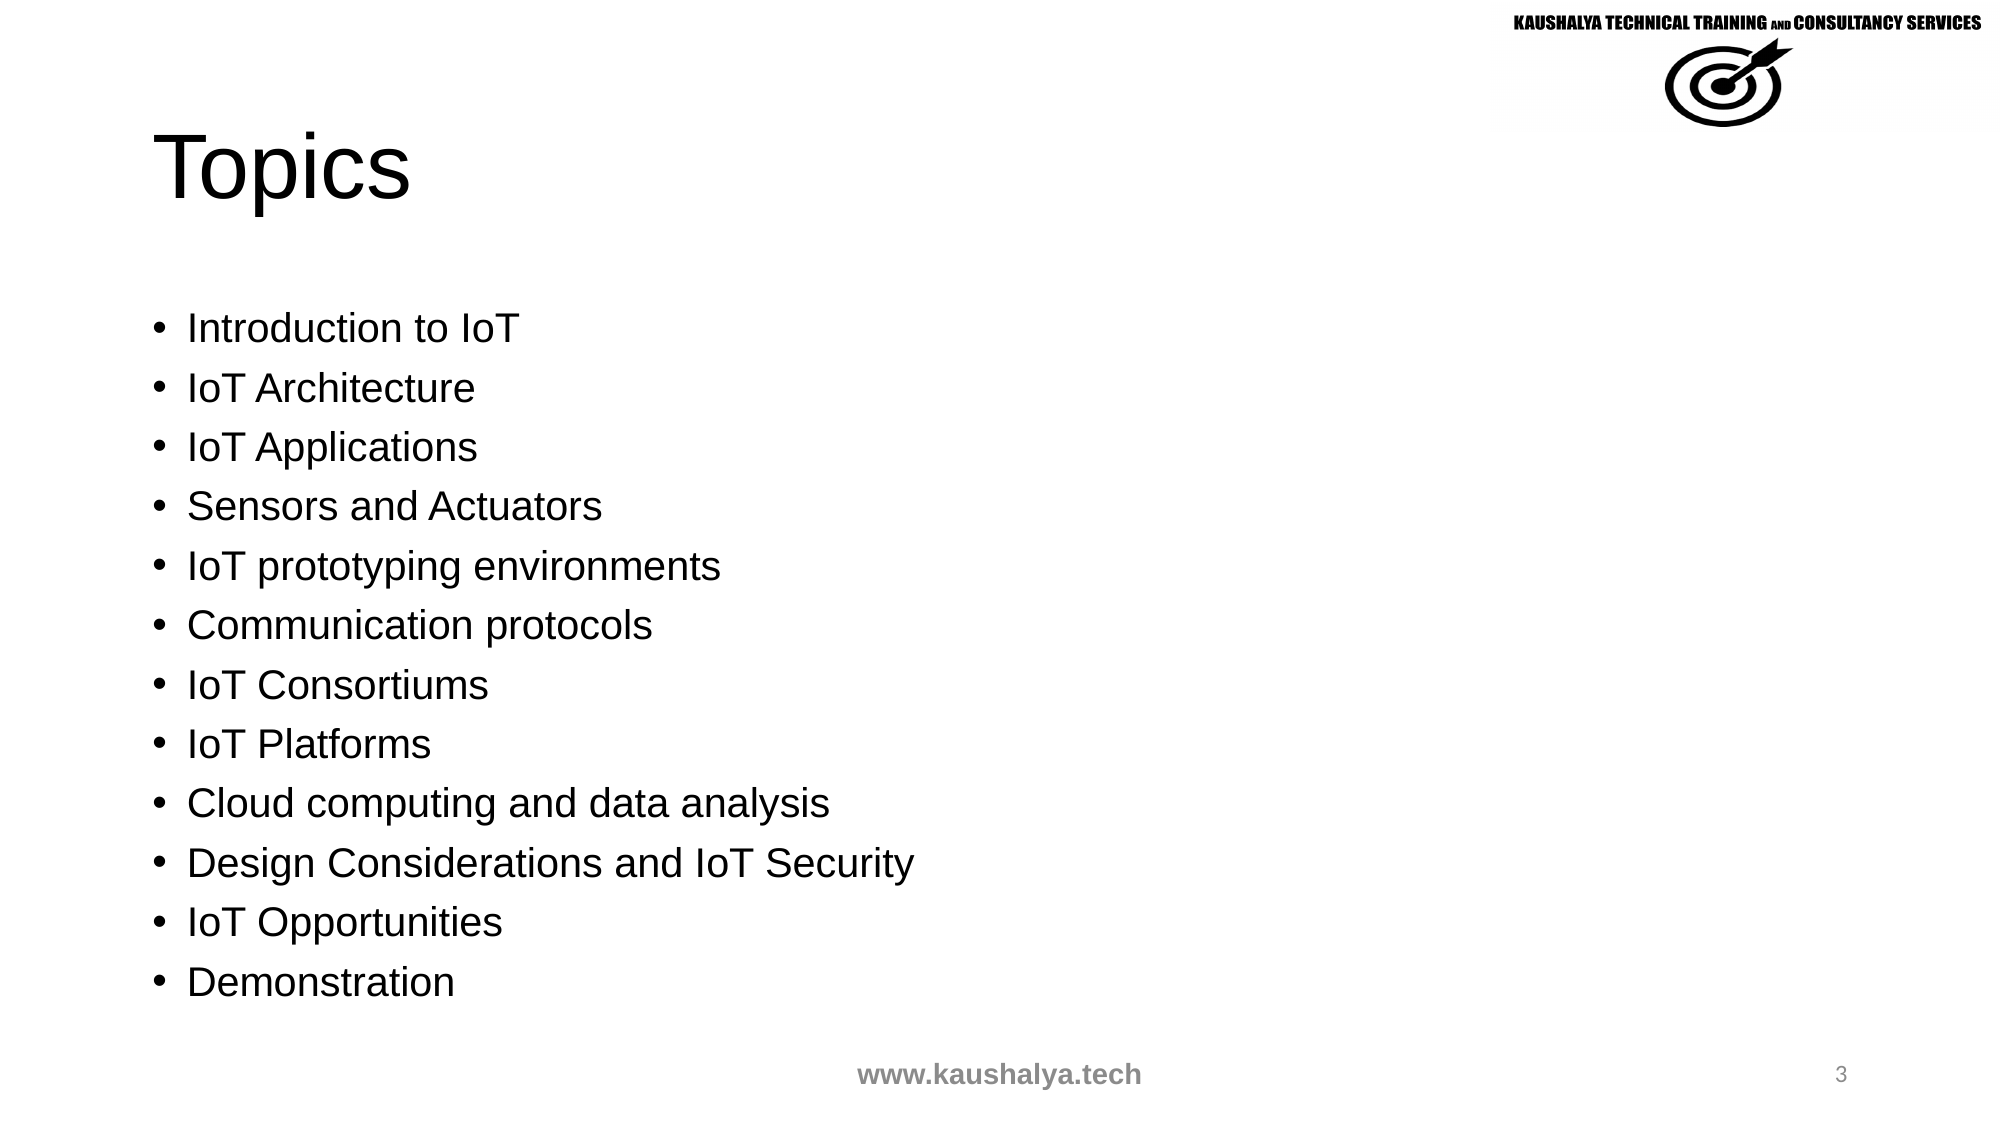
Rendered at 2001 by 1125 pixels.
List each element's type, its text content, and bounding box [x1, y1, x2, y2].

list Introduction to IoT IoT Architecture IoT Applications Sensors and Actuators IoT prototyping environments Communication protocols IoT Consortiums IoT Platforms Cloud computing and data analysis Design Considerations and IoT Security IoT Opportunities Demonstration [137, 299, 1863, 1014]
picture [1490, 2, 2000, 132]
slide_number 3 [1412, 1042, 1863, 1103]
title Topics [137, 59, 1863, 278]
footer www.kaushalya.tech [662, 1042, 1338, 1103]
